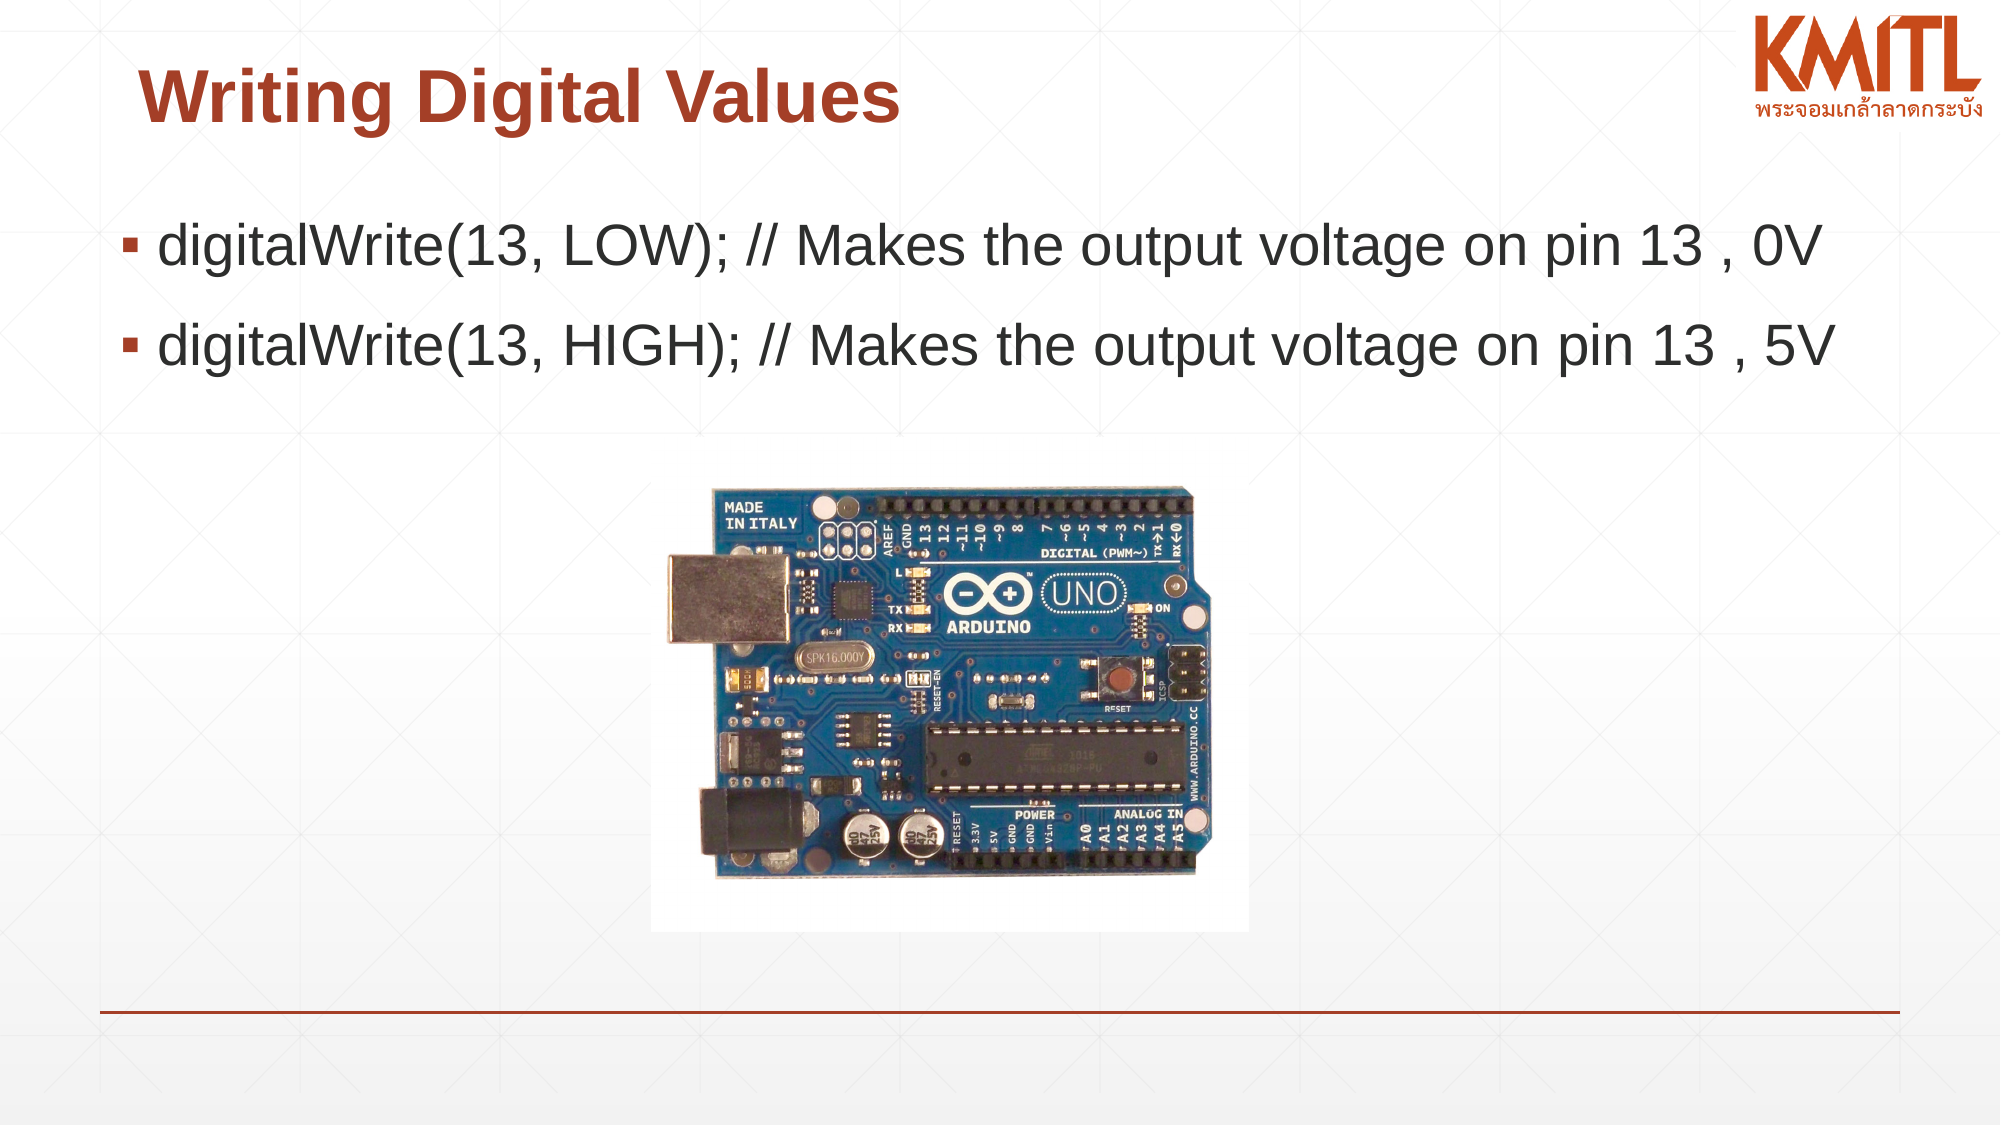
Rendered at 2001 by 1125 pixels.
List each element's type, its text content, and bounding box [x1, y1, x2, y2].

picture [1736, 0, 2000, 132]
title Writing Digital Values [123, 17, 1699, 147]
picture [651, 437, 1249, 932]
list digitalWrite(13, LOW); // Makes the output voltage on pin 13 , 0V digitalWrite(13, HIGH); // Makes the output voltage on pin 13 , 5V [105, 207, 1895, 1054]
